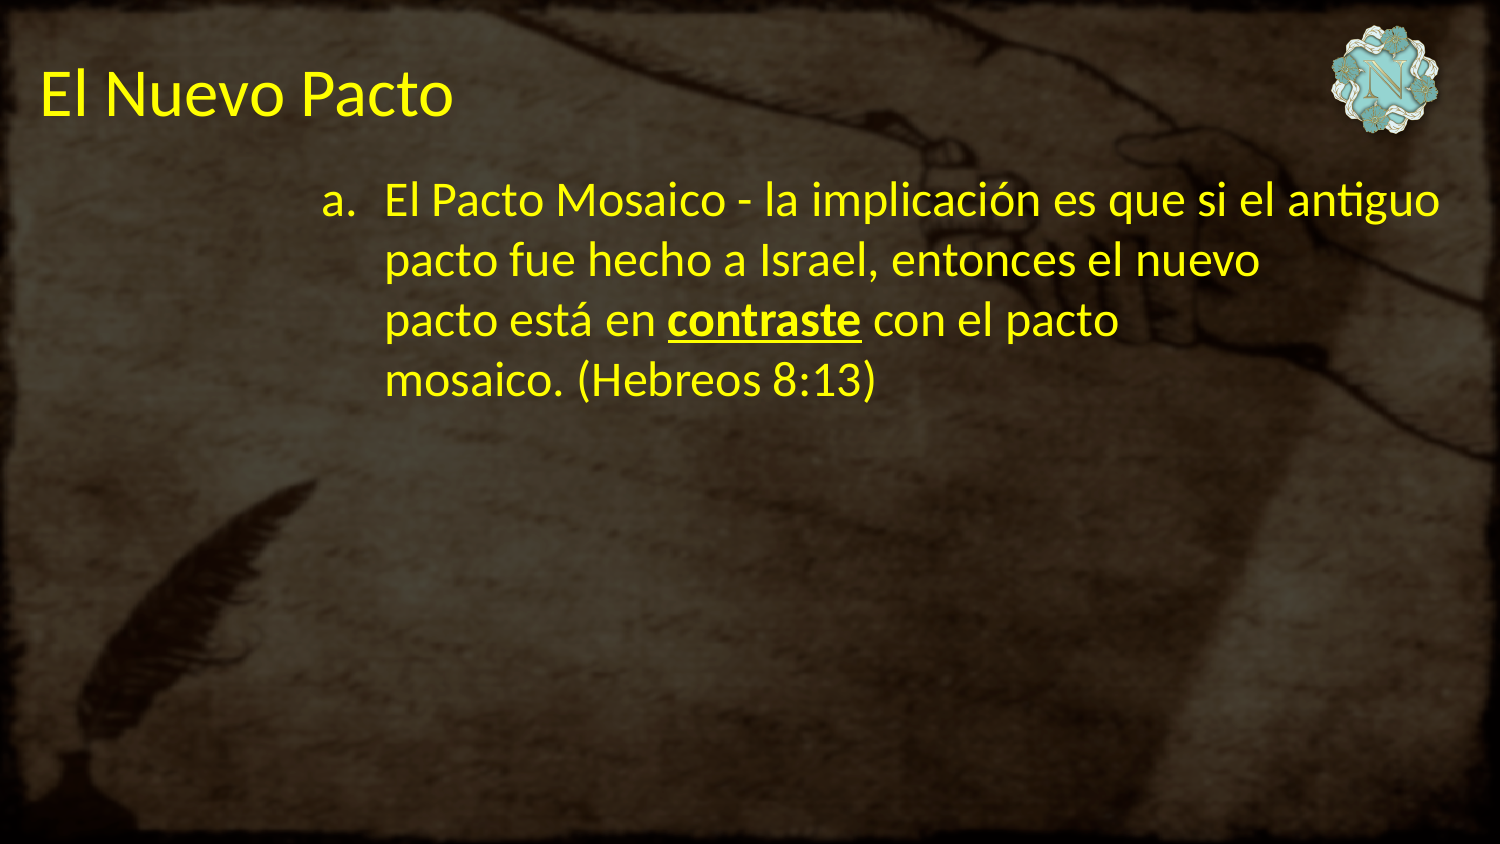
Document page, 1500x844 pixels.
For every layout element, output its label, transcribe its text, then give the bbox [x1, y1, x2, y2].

picture [0, 0, 1500, 844]
title El Nuevo Pacto [24, 18, 1475, 160]
list El Pacto Mosaico - la implicación es que si el antiguo pacto fue hecho a Israel, entonces el nuevo pacto está en contraste con el pacto mosaico. (Hebreos 8:13) [24, 160, 1475, 825]
